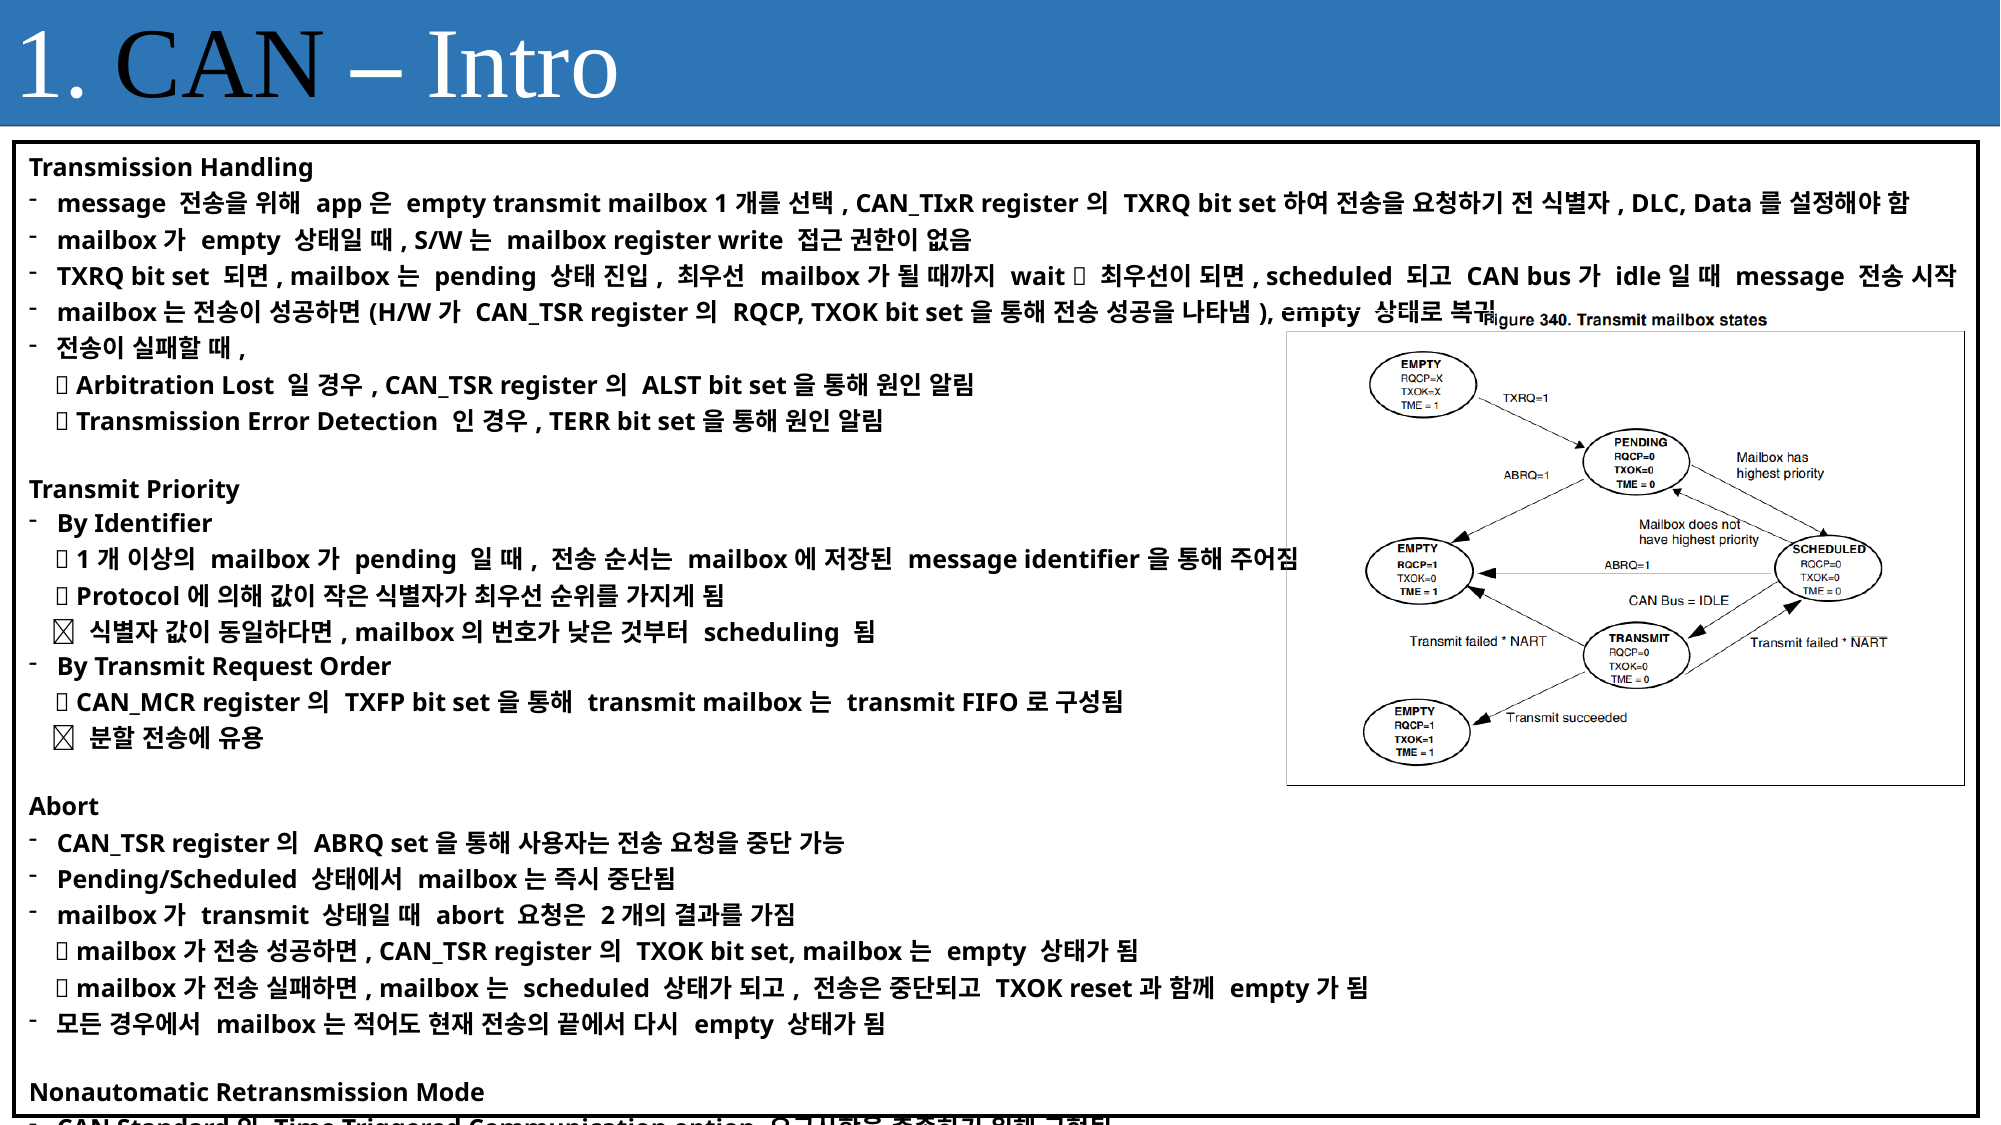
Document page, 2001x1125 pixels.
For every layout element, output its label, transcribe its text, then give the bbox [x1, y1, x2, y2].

text_box 1. CAN – Intro [0, 0, 2000, 126]
table_header Transmission Handling message 전송을 위해 app은 empty transmit mailbox 1개를 선택, CAN_TIxR register의 TXRQ bit set하여 전송을 요청하기 전 식별자, DLC, Data를 설정해야 함 mailbox가 empty 상태일 때, S/W는 mailbox register write 접근 권한이 없음 TXRQ bit set 되면, mailbox는 pending 상태 진입, 최우선 mailbox가 될 때까지 wait  최우선이 되면, scheduled 되고 CAN bus가 idle일 때 message 전송 시작 mailbox는 전송이 성공하면(H/W가 CAN_TSR register의 RQCP, TXOK bit set을 통해 전송 성공을 나타냄), empty 상태로 복귀 전송이 실패할 때,  Arbitration Lost 일 경우, CAN_TSR register의 ALST bit set을 통해 원인 알림  Transmission Error Detection 인 경우, TERR bit set을 통해 원인 알림 Transmit Priority By Identifier  1개 이상의 mailbox가 pending 일 때, 전송 순서는 mailbox에 저장된 message identifier을 통해 주어짐  Protocol에 의해 값이 작은 식별자가 최우선 순위를 가지게 됨  식별자 값이 동일하다면, mailbox의 번호가 낮은 것부터 scheduling 됨 By Transmit Request Order  CAN_MCR register의 TXFP bit set을 통해 transmit mailbox는 transmit FIFO로 구성됨  분할 전송에 유용 Abort CAN_TSR register의 ABRQ set을 통해 사용자는 전송 요청을 중단 가능 Pending/Scheduled 상태에서 mailbox는 즉시 중단됨 mailbox가 transmit 상태일 때 abort 요청은 2개의 결과를 가짐  mailbox가 전송 성공하면, CAN_TSR register의 TXOK bit set, mailbox는 empty 상태가 됨  mailbox가 전송 실패하면, mailbox는 scheduled 상태가 되고, 전송은 중단되고 TXOK reset과 함께 empty가 됨 모든 경우에서 mailbox는 적어도 현재 전송의 끝에서 다시 empty 상태가 됨 Nonautomatic Retransmission Mode CAN Standard의 Time Triggered Communication option 요구사항을 충족하기 위해 구현됨 CAN_MCR register의 NART bit set을 통해 H/W 구성 각 전송은 1번만 시작되며, 1번째 시도가 arbitration loss/error에 의해 실패하면, H/W는 자동적으로 message 전송을 재시작하지 않음 1번째 전송 시도 끝에서, H/W는 요청이 완료되었다고 여기고, CAN_TSR register의 RQCP bit set을 함 전송 결과는 CAN_TSR register 내 TXOK, ALST, TERR bit으로 표시됨 [16, 144, 1976, 1114]
picture [1280, 310, 1971, 789]
